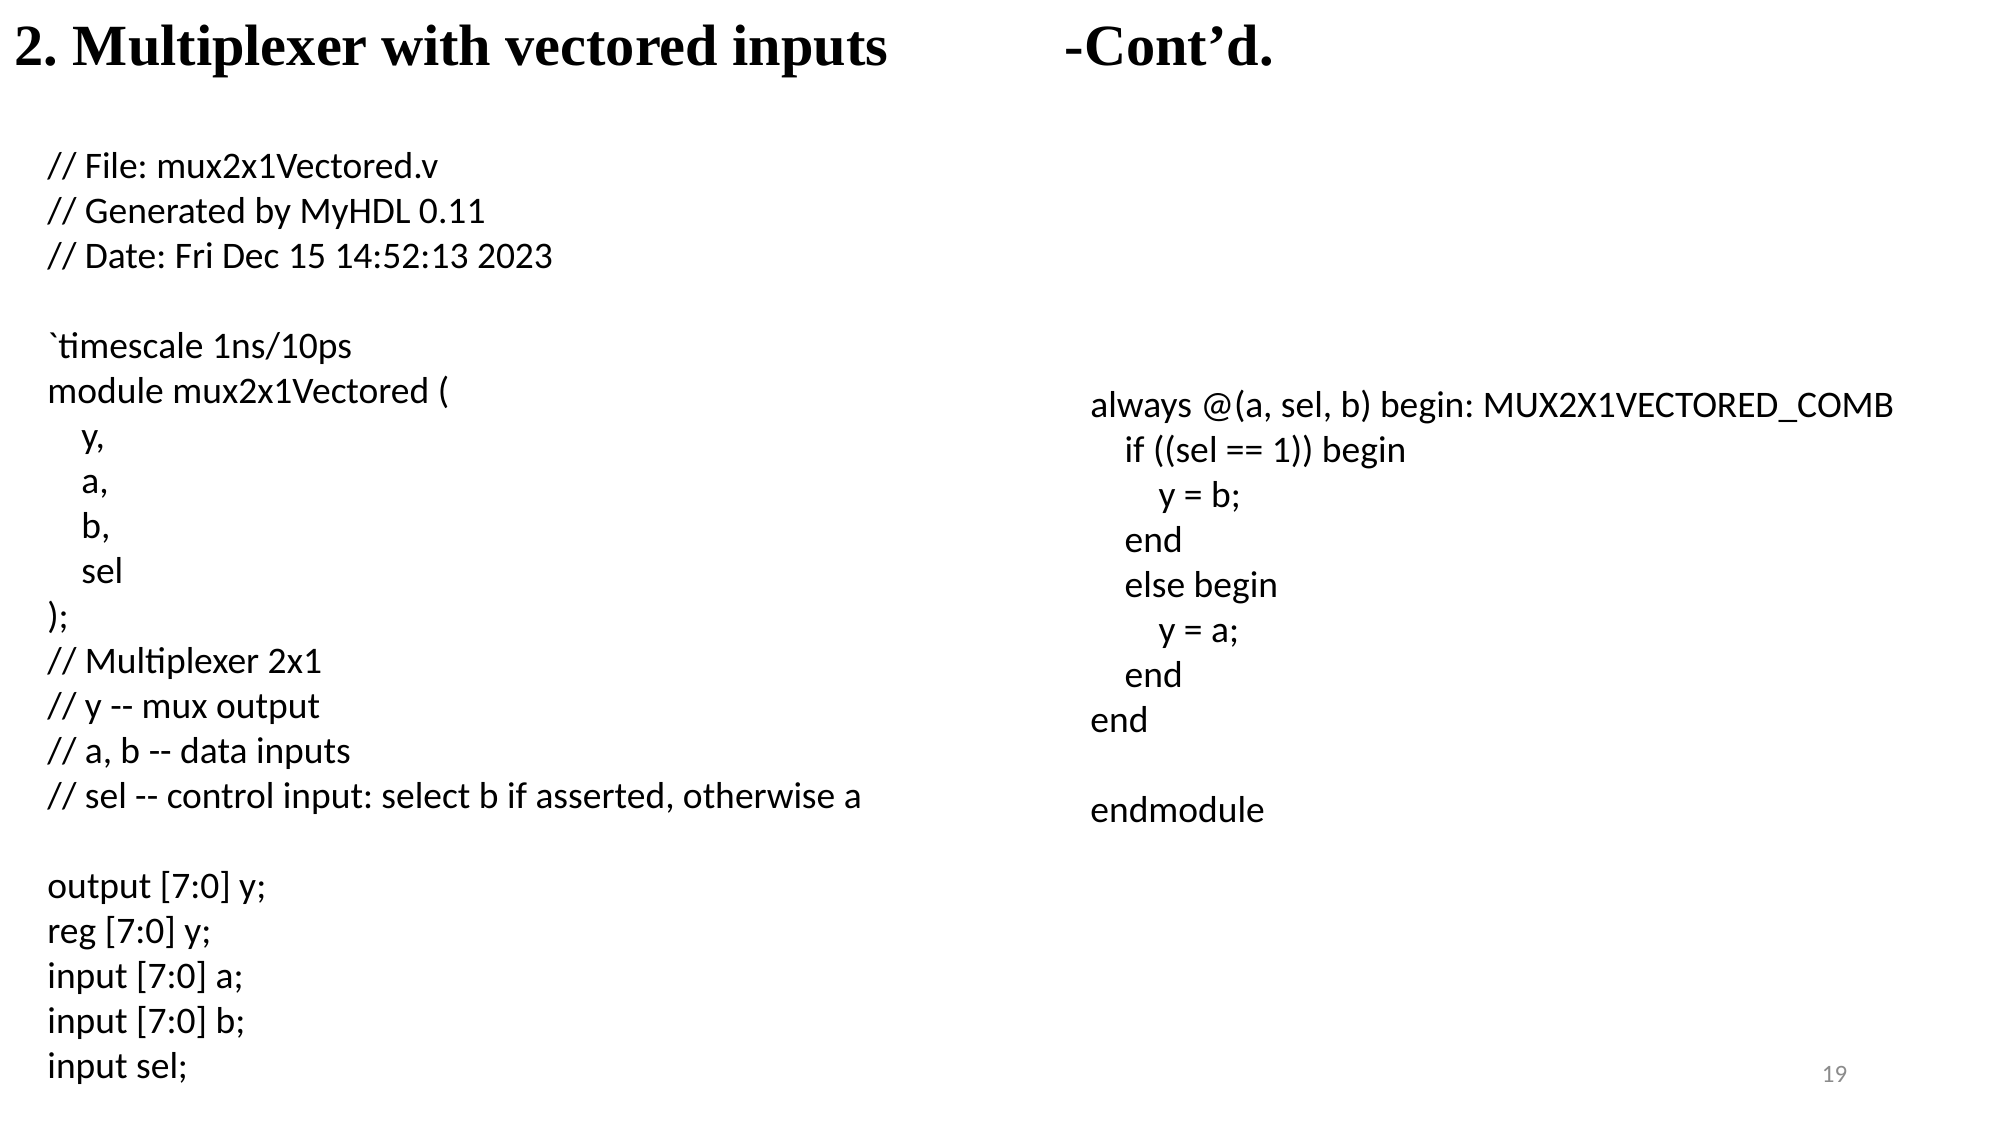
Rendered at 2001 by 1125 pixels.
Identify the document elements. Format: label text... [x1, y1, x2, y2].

text_box // File: mux2x1Vectored.v // Generated by MyHDL 0.11 // Date: Fri Dec 15 14:52:13 2023 `timescale 1ns/10ps module mux2x1Vectored ( y, a, b, sel ); // Multiplexer 2x1 // y -- mux output // a, b -- data inputs // sel -- control input: select b if asserted, otherwise a output [7:0] y; reg [7:0] y; input [7:0] a; input [7:0] b; input sel; [32, 155, 1033, 1093]
text_box always @(a, sel, b) begin: MUX2X1VECTORED_COMB if ((sel == 1)) begin y = b; end else begin y = a; end end endmodule [1075, 282, 1971, 837]
slide_number 19 [1412, 1042, 1863, 1103]
text_box 2. Multiplexer with vectored inputs -Cont’d. [0, 0, 1323, 155]
